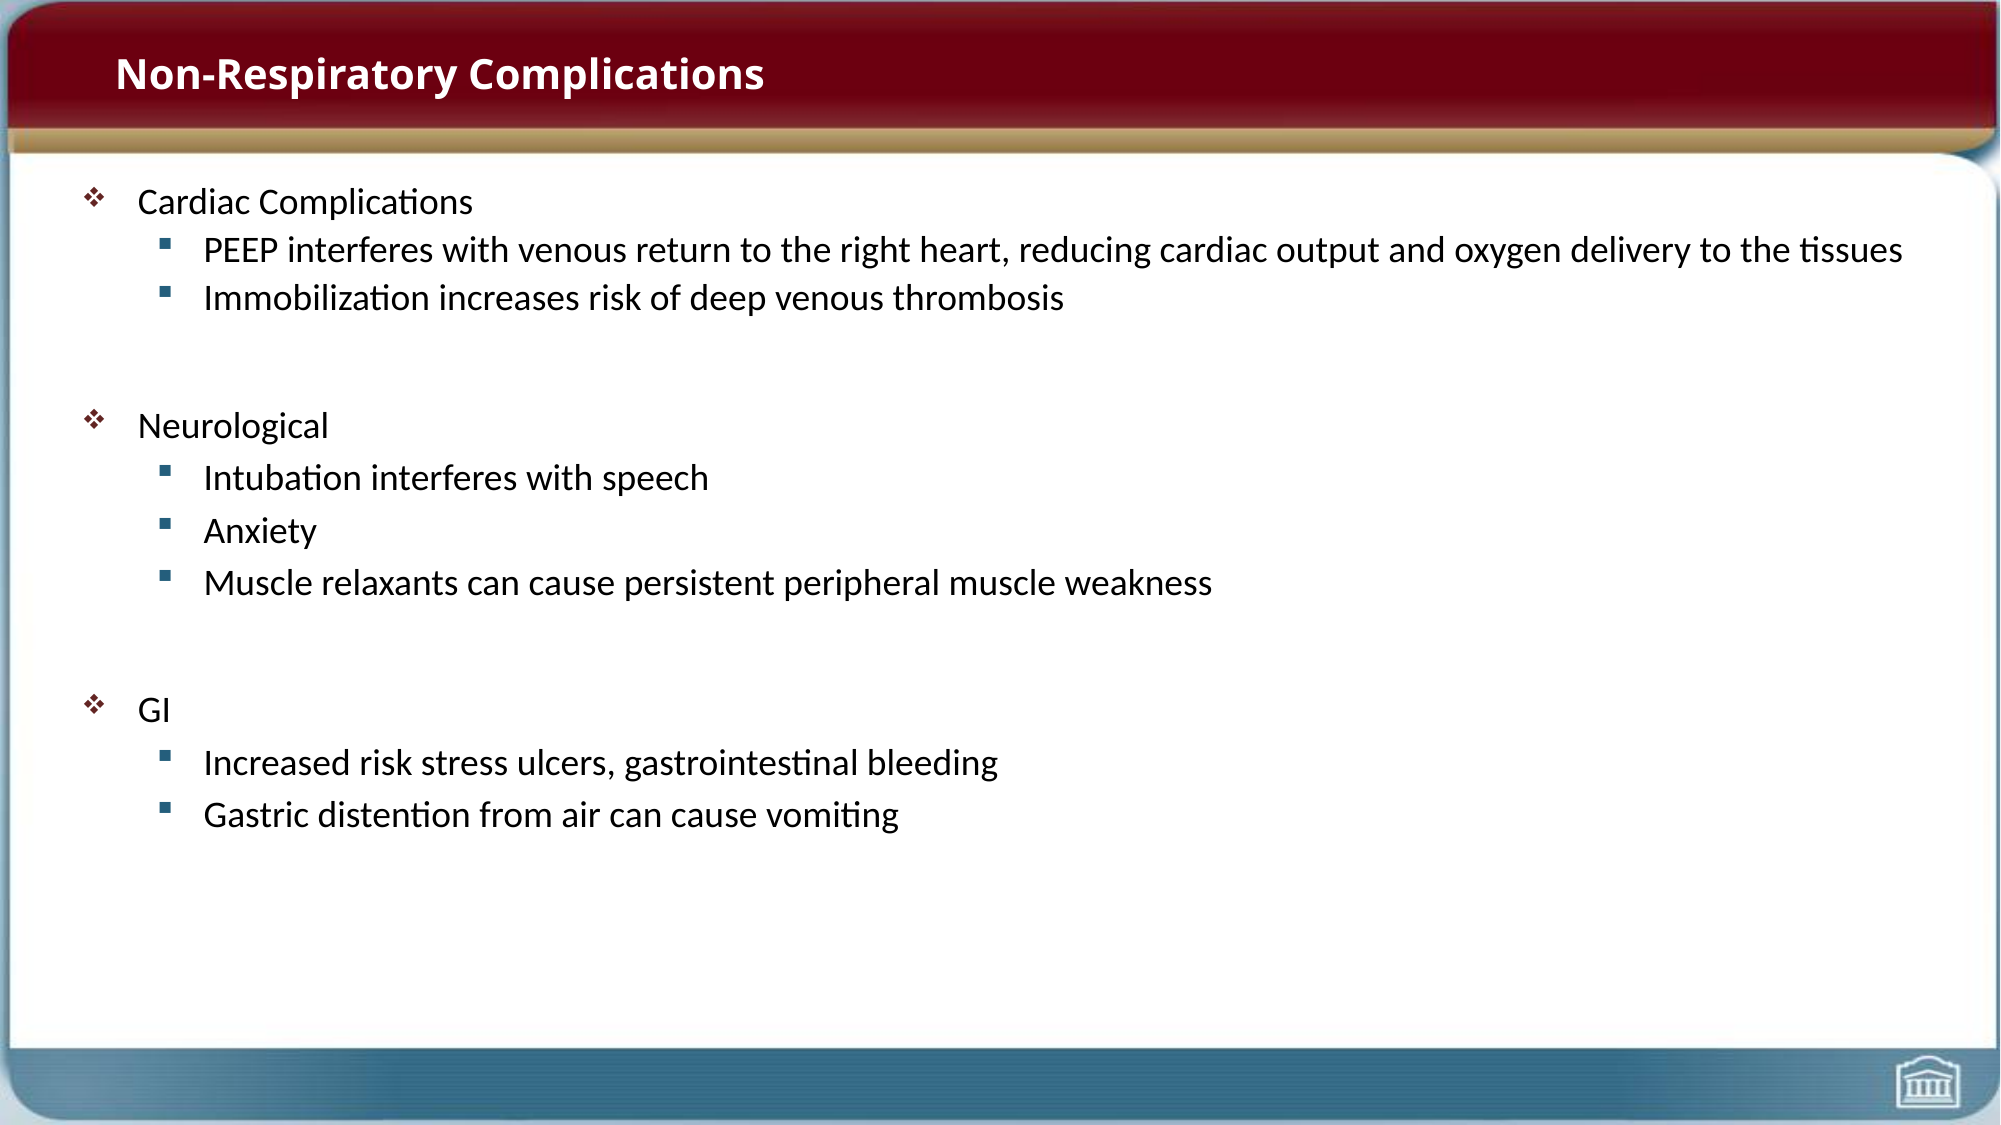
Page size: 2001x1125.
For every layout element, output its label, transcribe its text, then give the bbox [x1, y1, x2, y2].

list Cardiac Complications PEEP interferes with venous return to the right heart, reducing cardiac output and oxygen delivery to the tissues Immobilization increases risk of deep venous thrombosis Neurological Intubation interferes with speech Anxiety Muscle relaxants can cause persistent peripheral muscle weakness GI Increased risk stress ulcers, gastrointestinal bleeding Gastric distention from air can cause vomiting [66, 174, 1934, 1038]
picture [0, 0, 2001, 1125]
title Non-Respiratory Complications [99, 32, 1934, 113]
